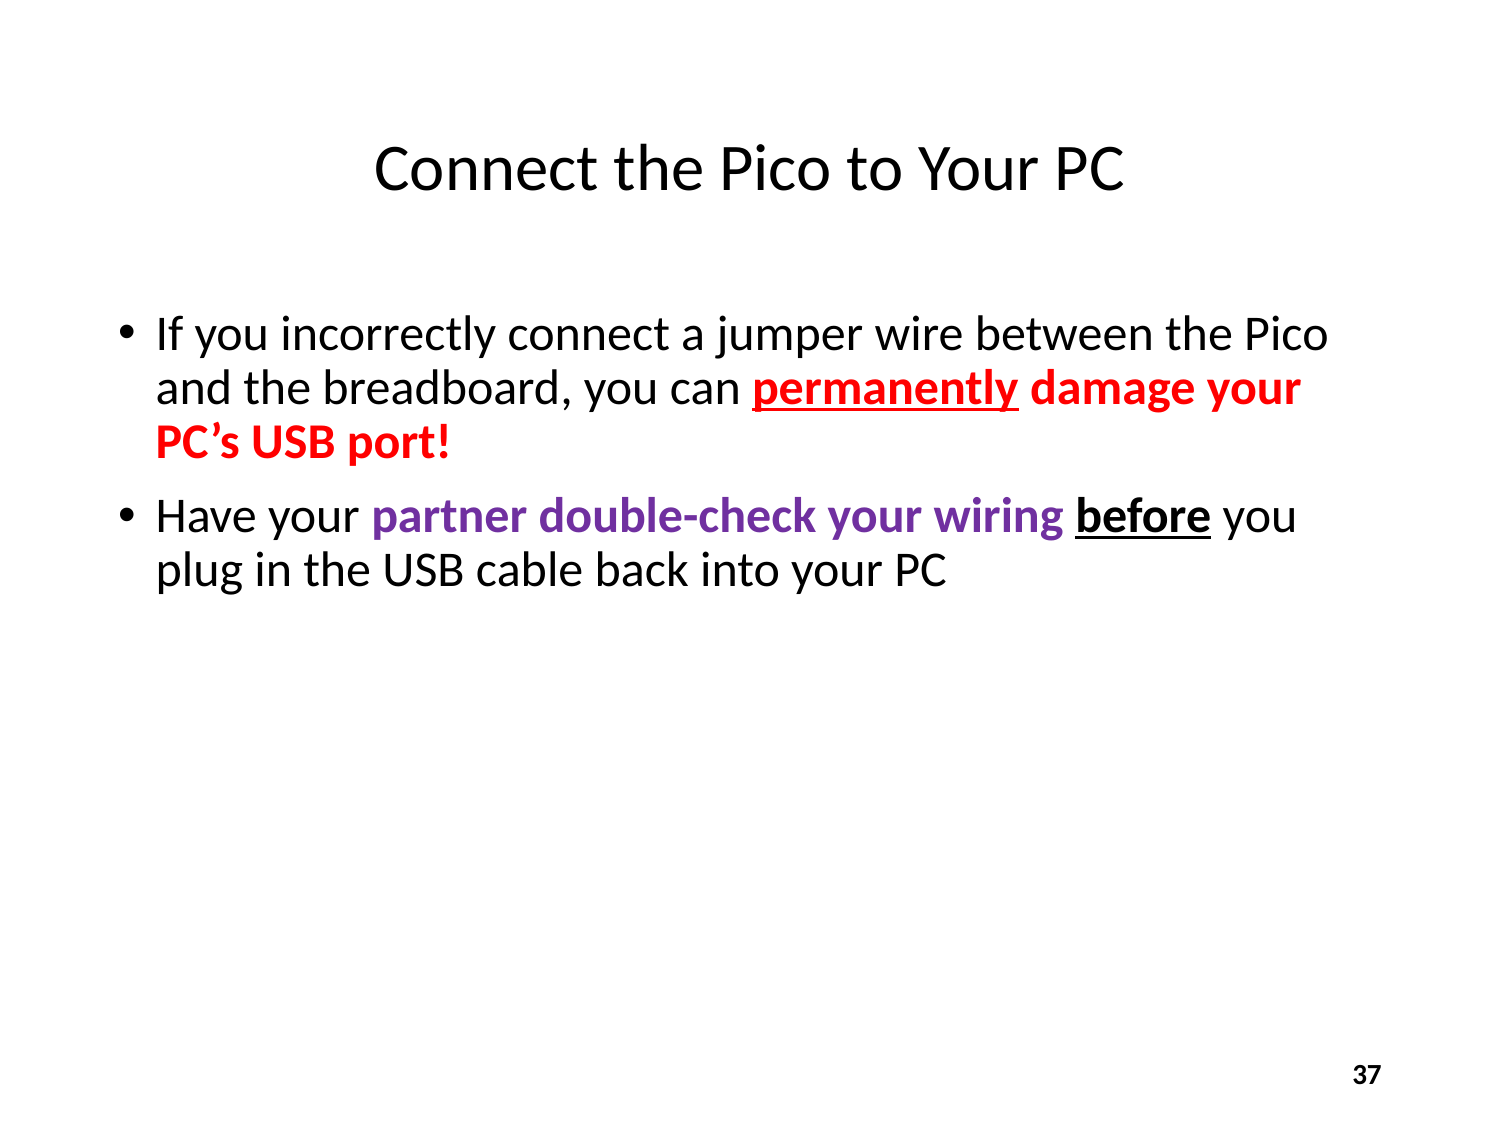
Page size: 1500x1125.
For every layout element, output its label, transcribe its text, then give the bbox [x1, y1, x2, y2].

list If you incorrectly connect a jumper wire between the Pico and the breadboard, you can permanently damage your PC’s USB port! Have your partner double-check your wiring before you plug in the USB cable back into your PC [103, 299, 1397, 1053]
title Connect the Pico to Your PC [103, 59, 1397, 278]
slide_number 37 [1059, 1042, 1397, 1103]
